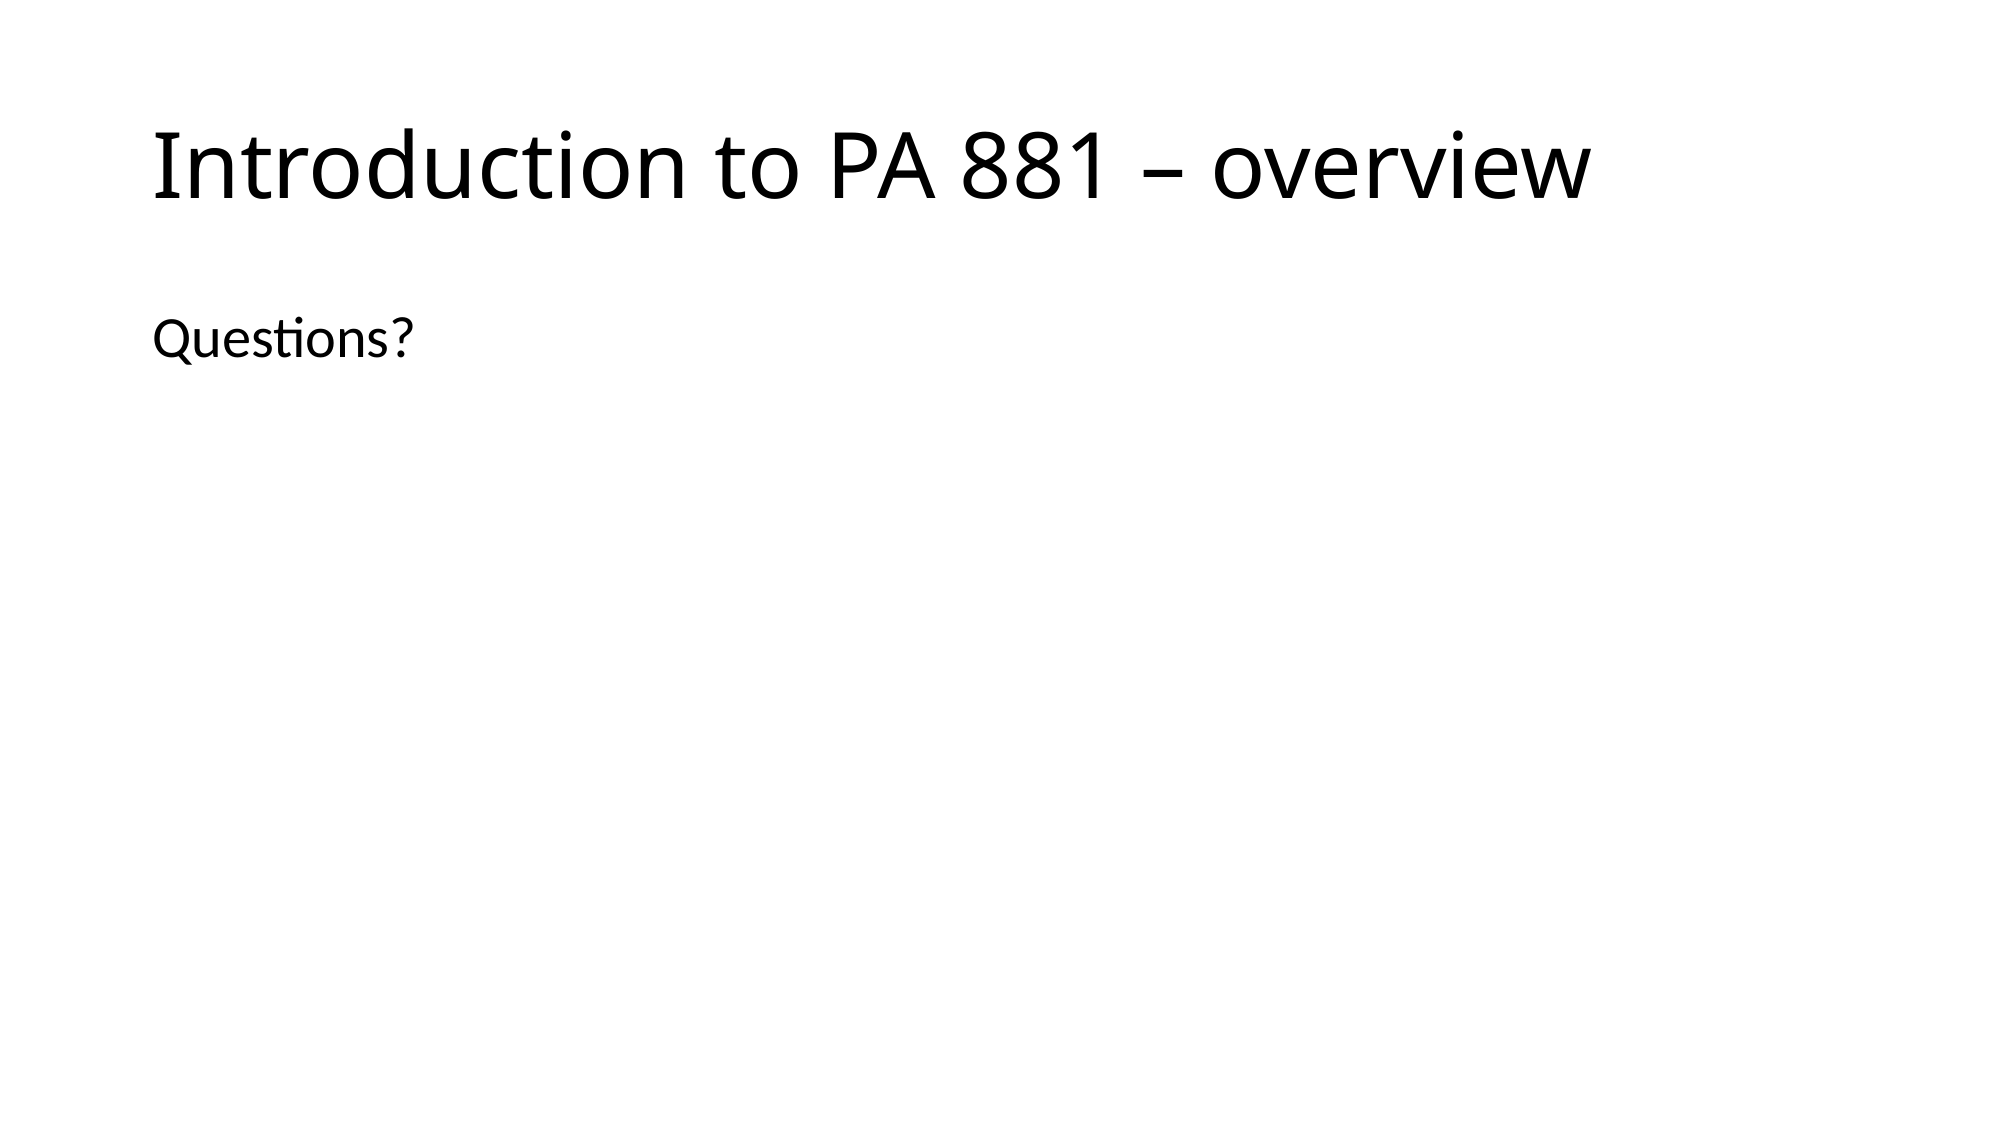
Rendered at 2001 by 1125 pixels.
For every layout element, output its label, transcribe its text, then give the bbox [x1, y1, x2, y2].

title Introduction to PA 881 – overview [137, 59, 1863, 278]
list Questions? [137, 299, 1863, 1014]
